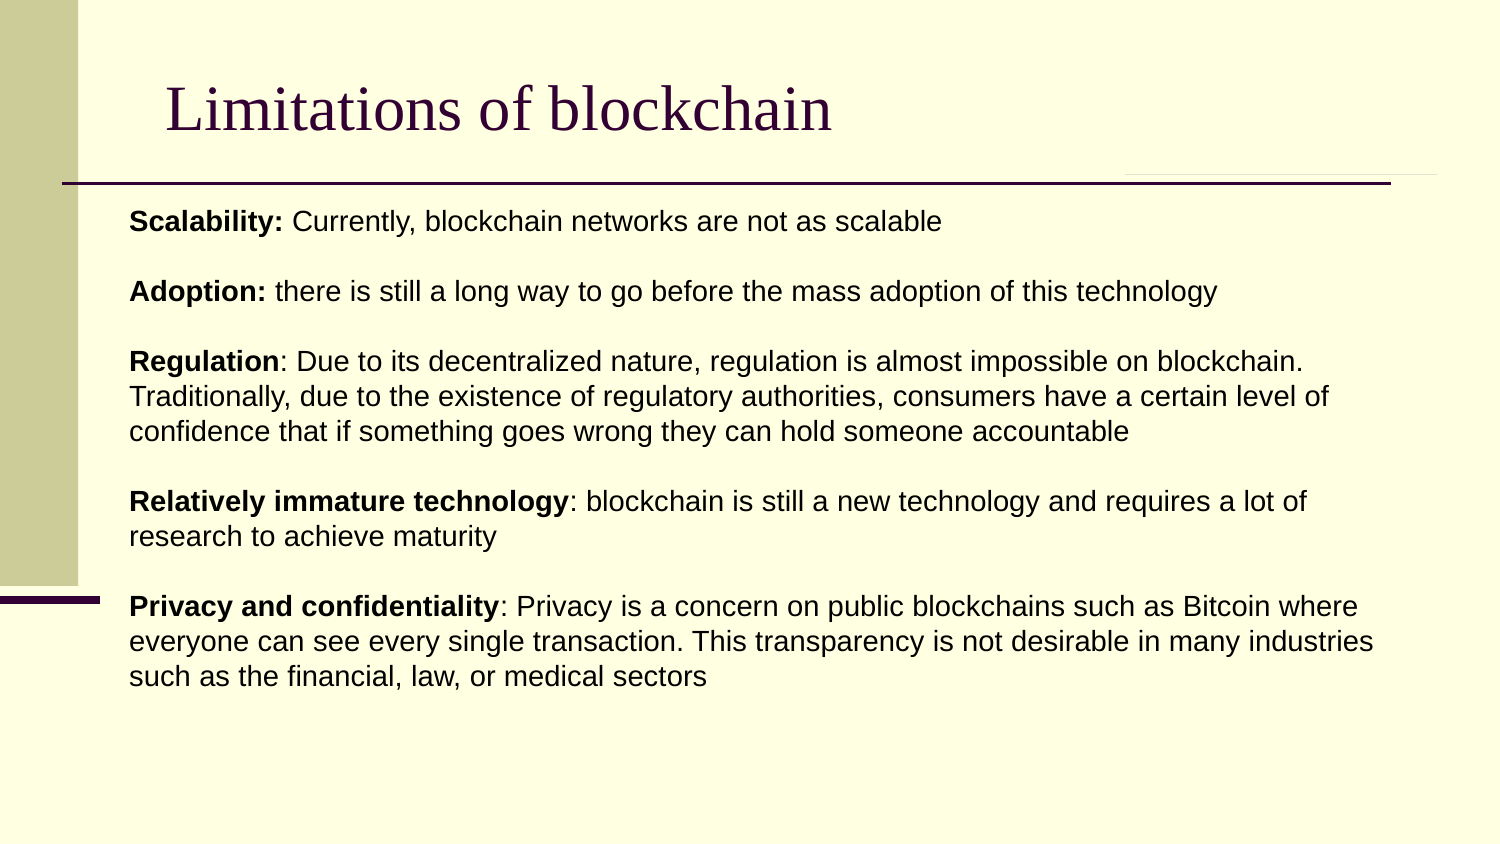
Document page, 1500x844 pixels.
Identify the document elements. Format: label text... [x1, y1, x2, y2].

title Limitations of blockchain [150, 34, 1425, 175]
text_box Scalability: Currently, blockchain networks are not as scalable Adoption: there is still a long way to go before the mass adoption of this technology Regulation: Due to its decentralized nature, regulation is almost impossible on blockchain. Traditionally, due to the existence of regulatory authorities, consumers have a certain level of confidence that if something goes wrong they can hold someone accountable Relatively immature technology: blockchain is still a new technology and requires a lot of research to achieve maturity Privacy and confidentiality: Privacy is a concern on public blockchains such as Bitcoin where everyone can see every single transaction. This transparency is not desirable in many industries such as the financial, law, or medical sectors [114, 187, 1425, 708]
